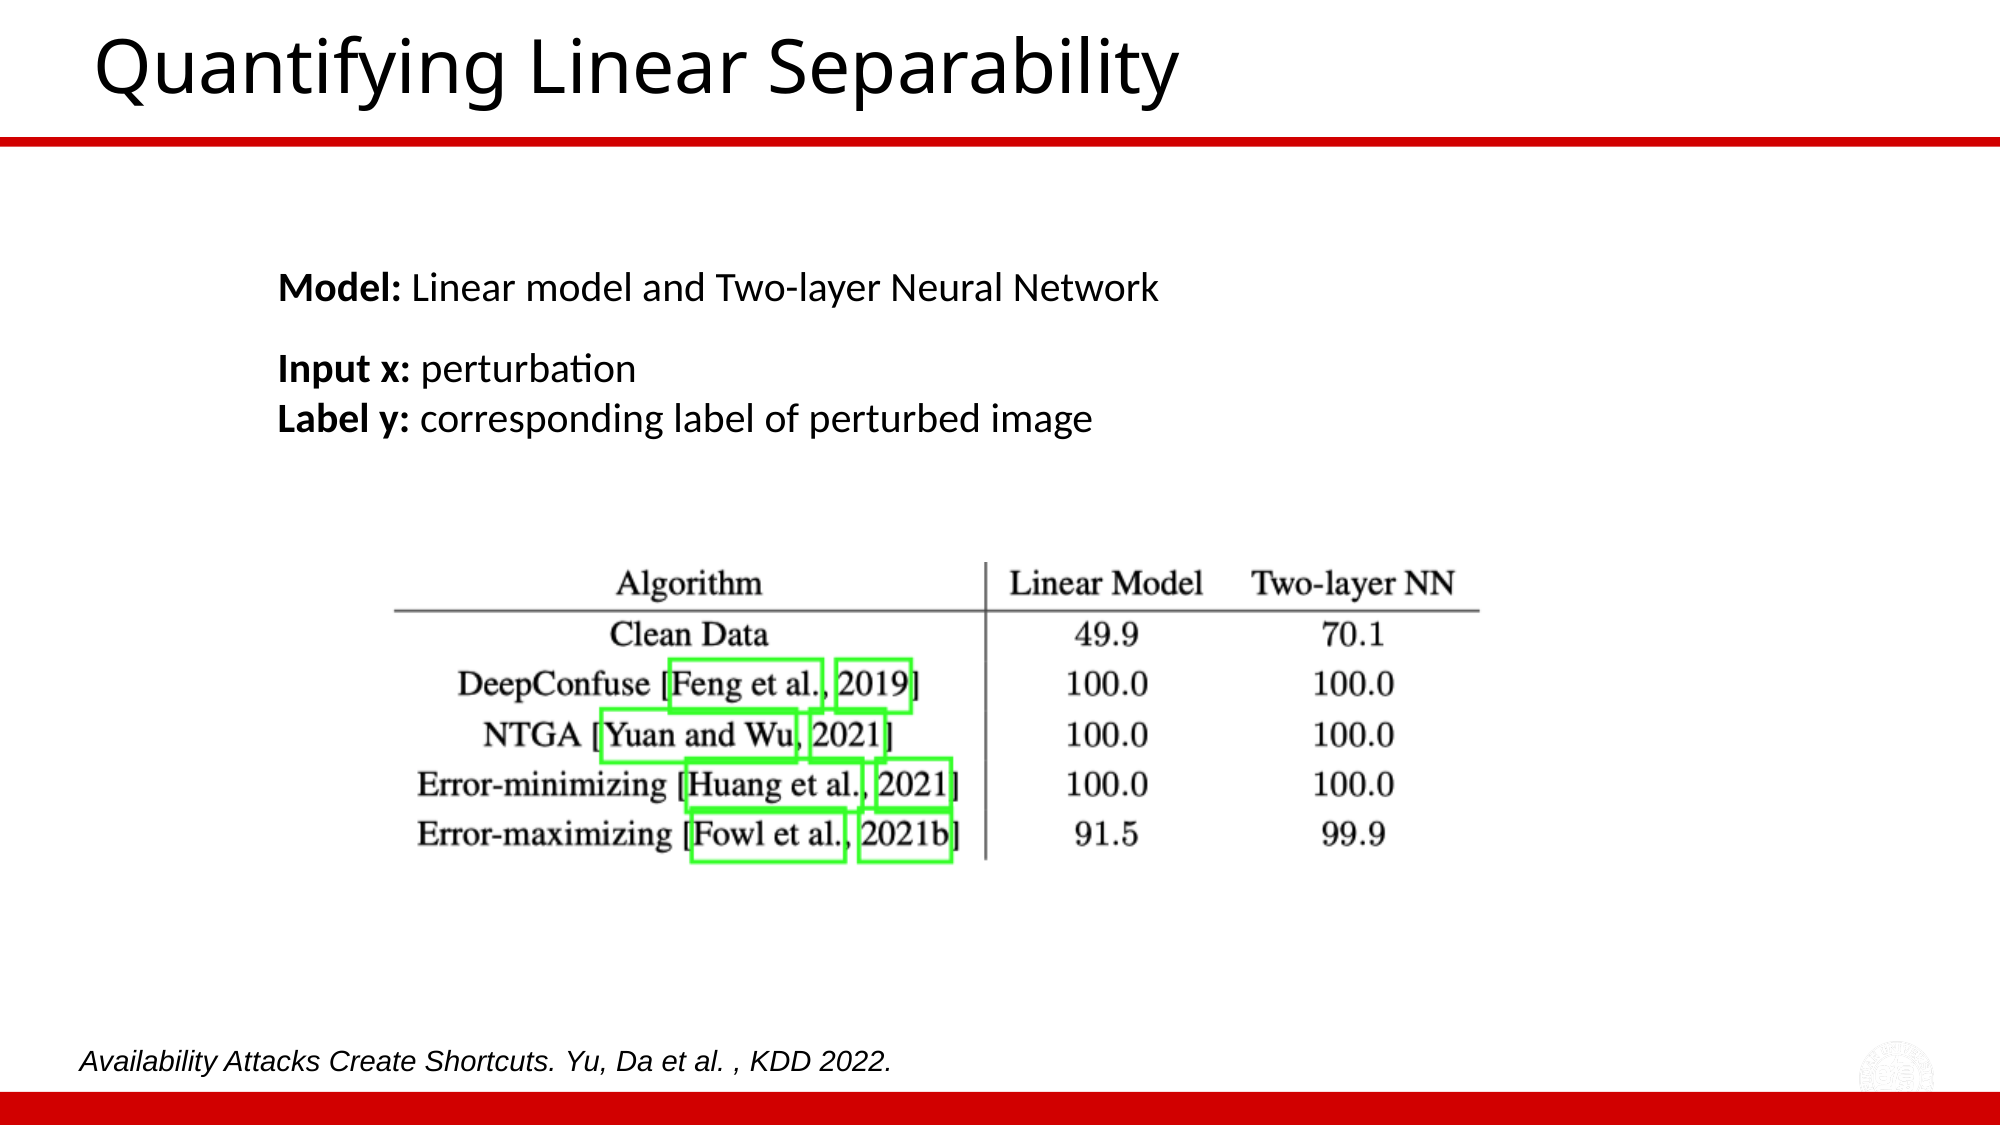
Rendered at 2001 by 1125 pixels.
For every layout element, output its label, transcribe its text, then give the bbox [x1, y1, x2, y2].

text_box Input x: perturbation Label y: corresponding label of perturbed image [262, 333, 1109, 449]
text_box Availability Attacks Create Shortcuts. Yu, Da et al. , KDD 2022. [64, 1034, 1498, 1085]
picture [382, 562, 1497, 876]
text_box Model: Linear model and Two-layer Neural Network [263, 251, 1175, 317]
title Quantifying Linear Separability [78, 21, 1520, 116]
